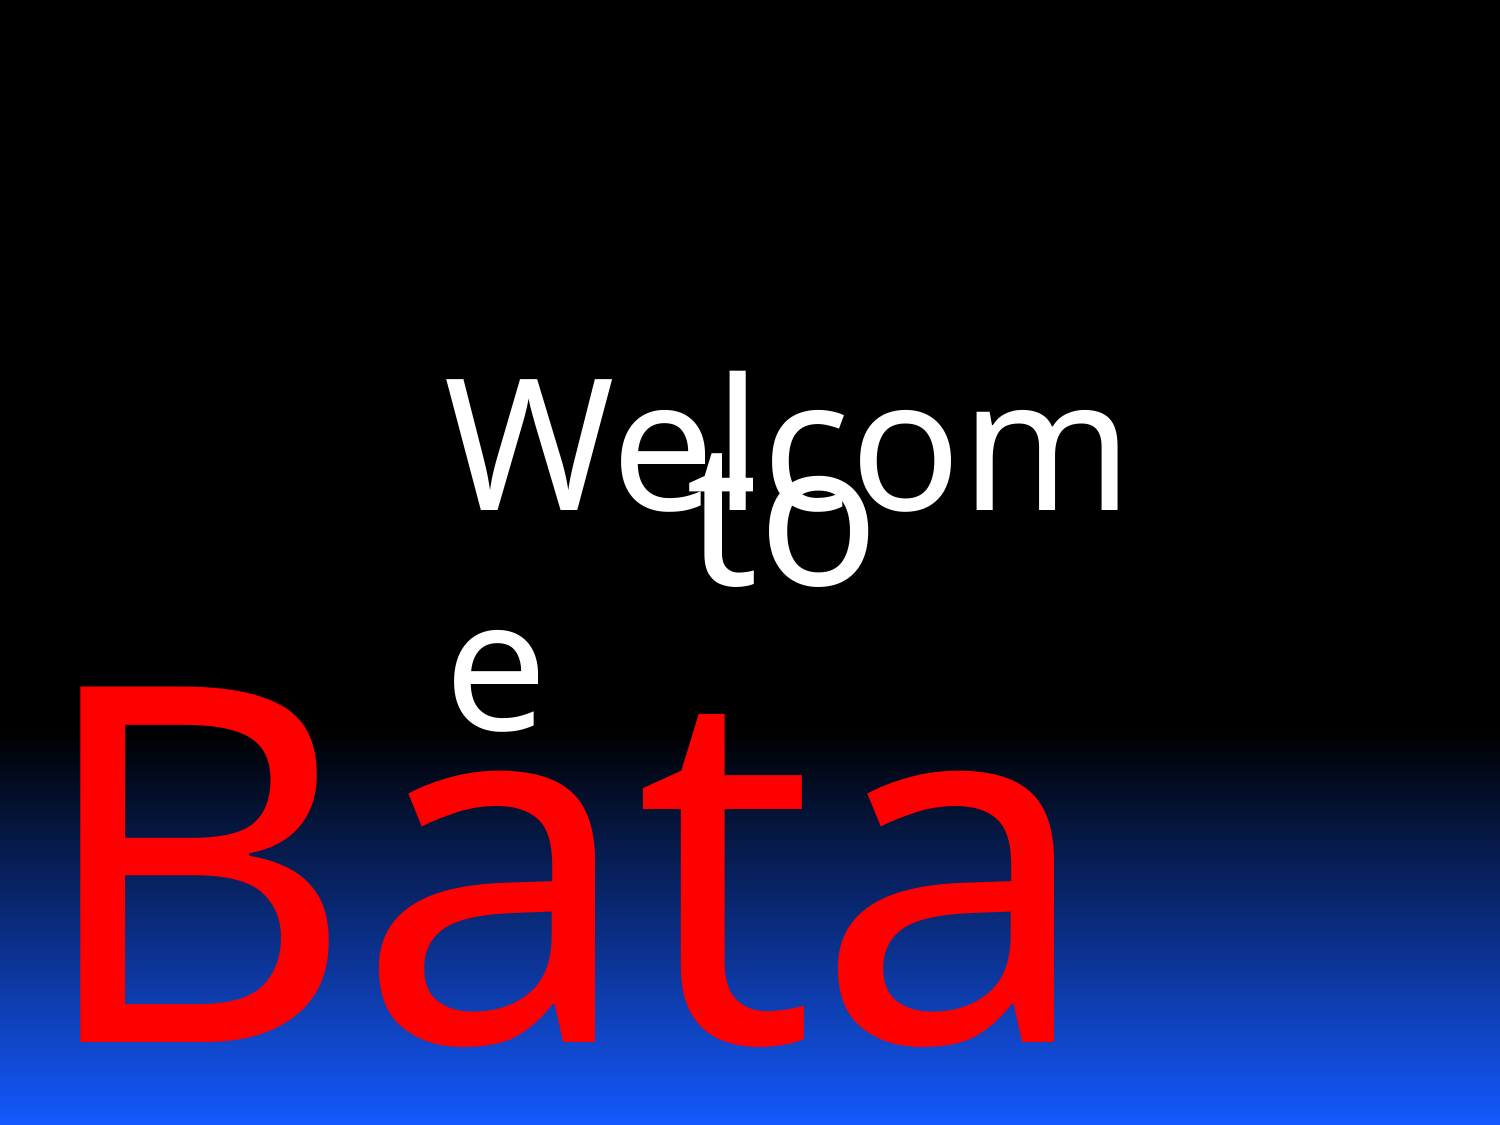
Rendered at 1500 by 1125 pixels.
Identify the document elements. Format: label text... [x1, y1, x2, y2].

text_box to [671, 377, 911, 633]
text_box Bata [17, 537, 1500, 1125]
text_box Welcome [430, 0, 1152, 537]
